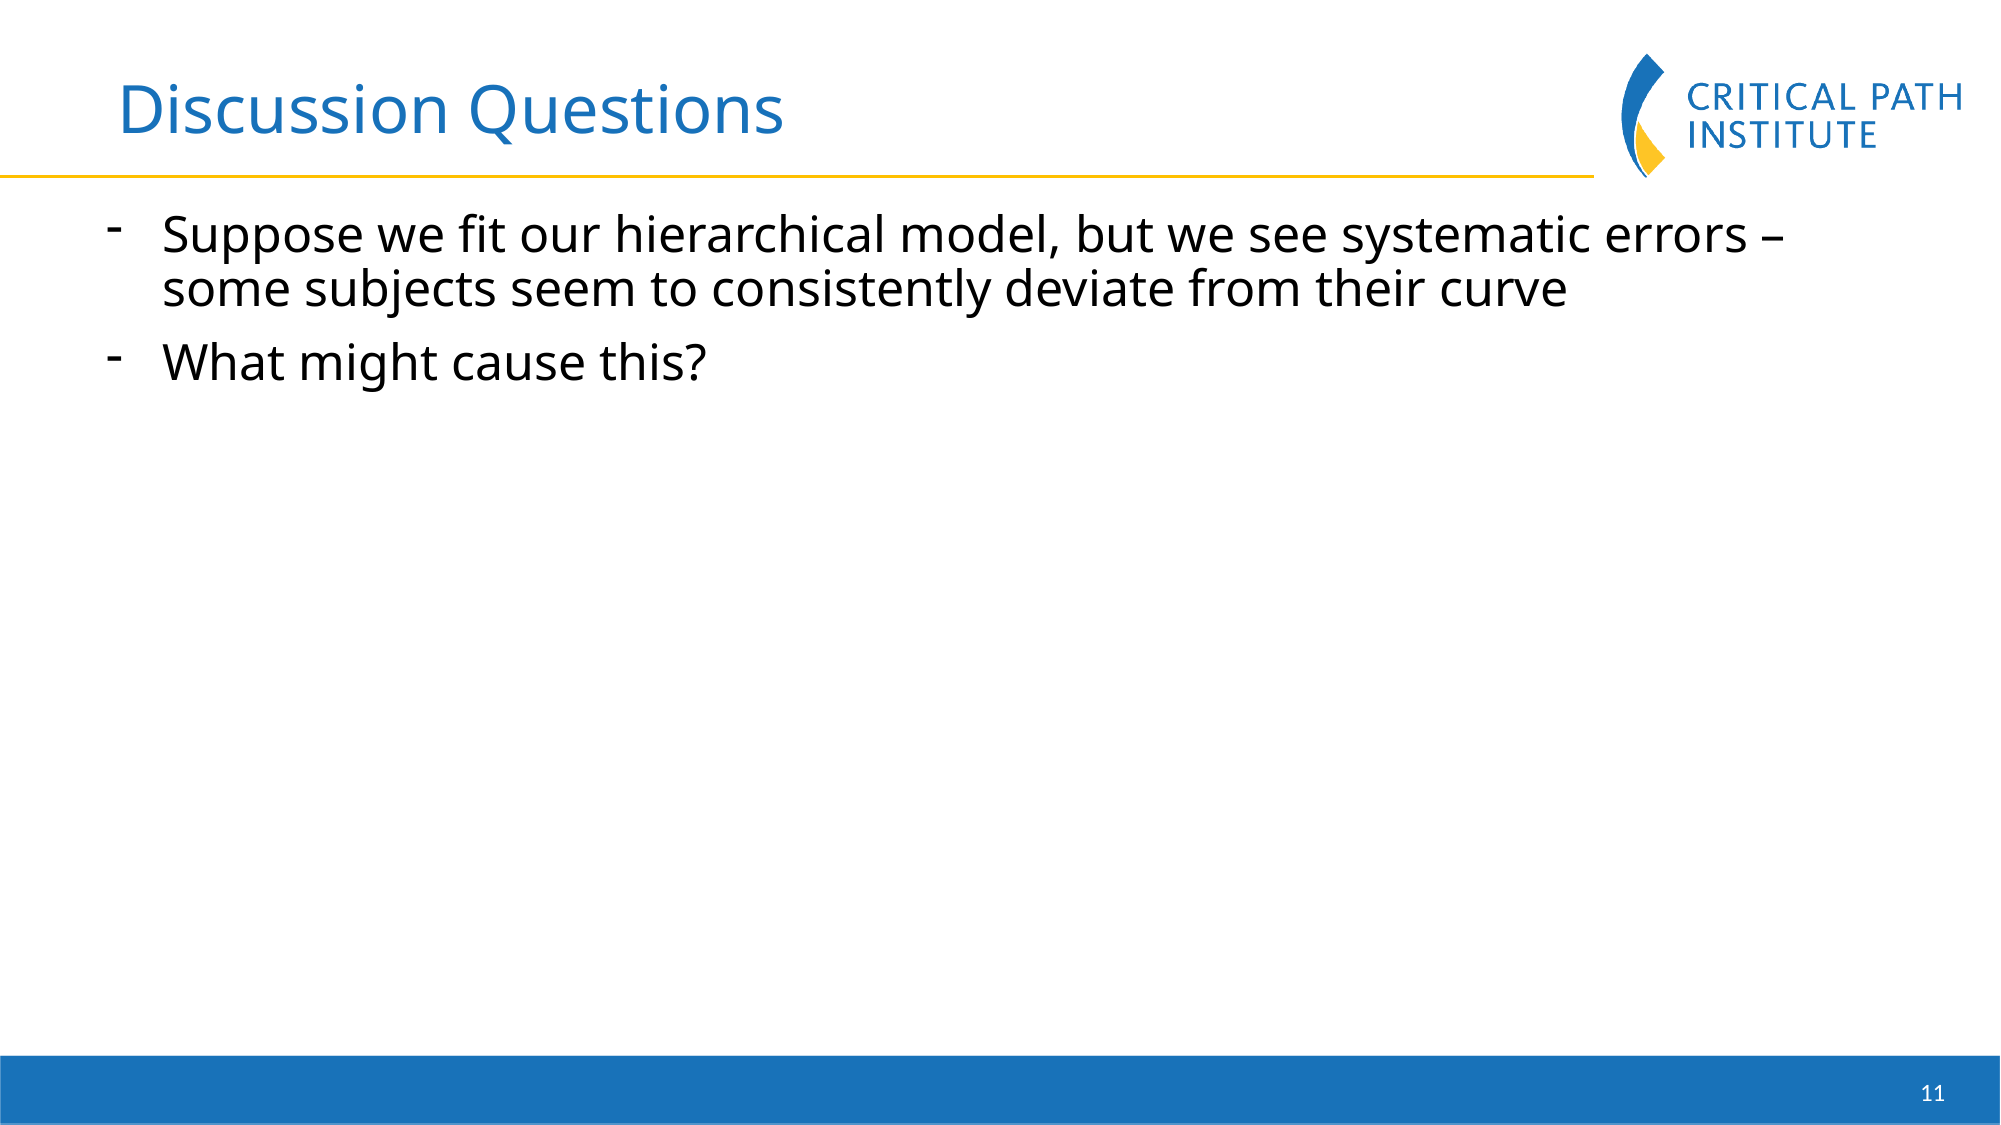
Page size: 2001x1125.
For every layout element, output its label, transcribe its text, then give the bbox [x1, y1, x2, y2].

slide_number 11 [1510, 1062, 1961, 1123]
title Discussion Questions [102, 47, 1595, 177]
list Suppose we fit our hierarchical model, but we see systematic errors – some subjects seem to consistently deviate from their curve What might cause this? [106, 208, 1894, 959]
picture [0, 1055, 2000, 1125]
picture [1621, 53, 1961, 178]
